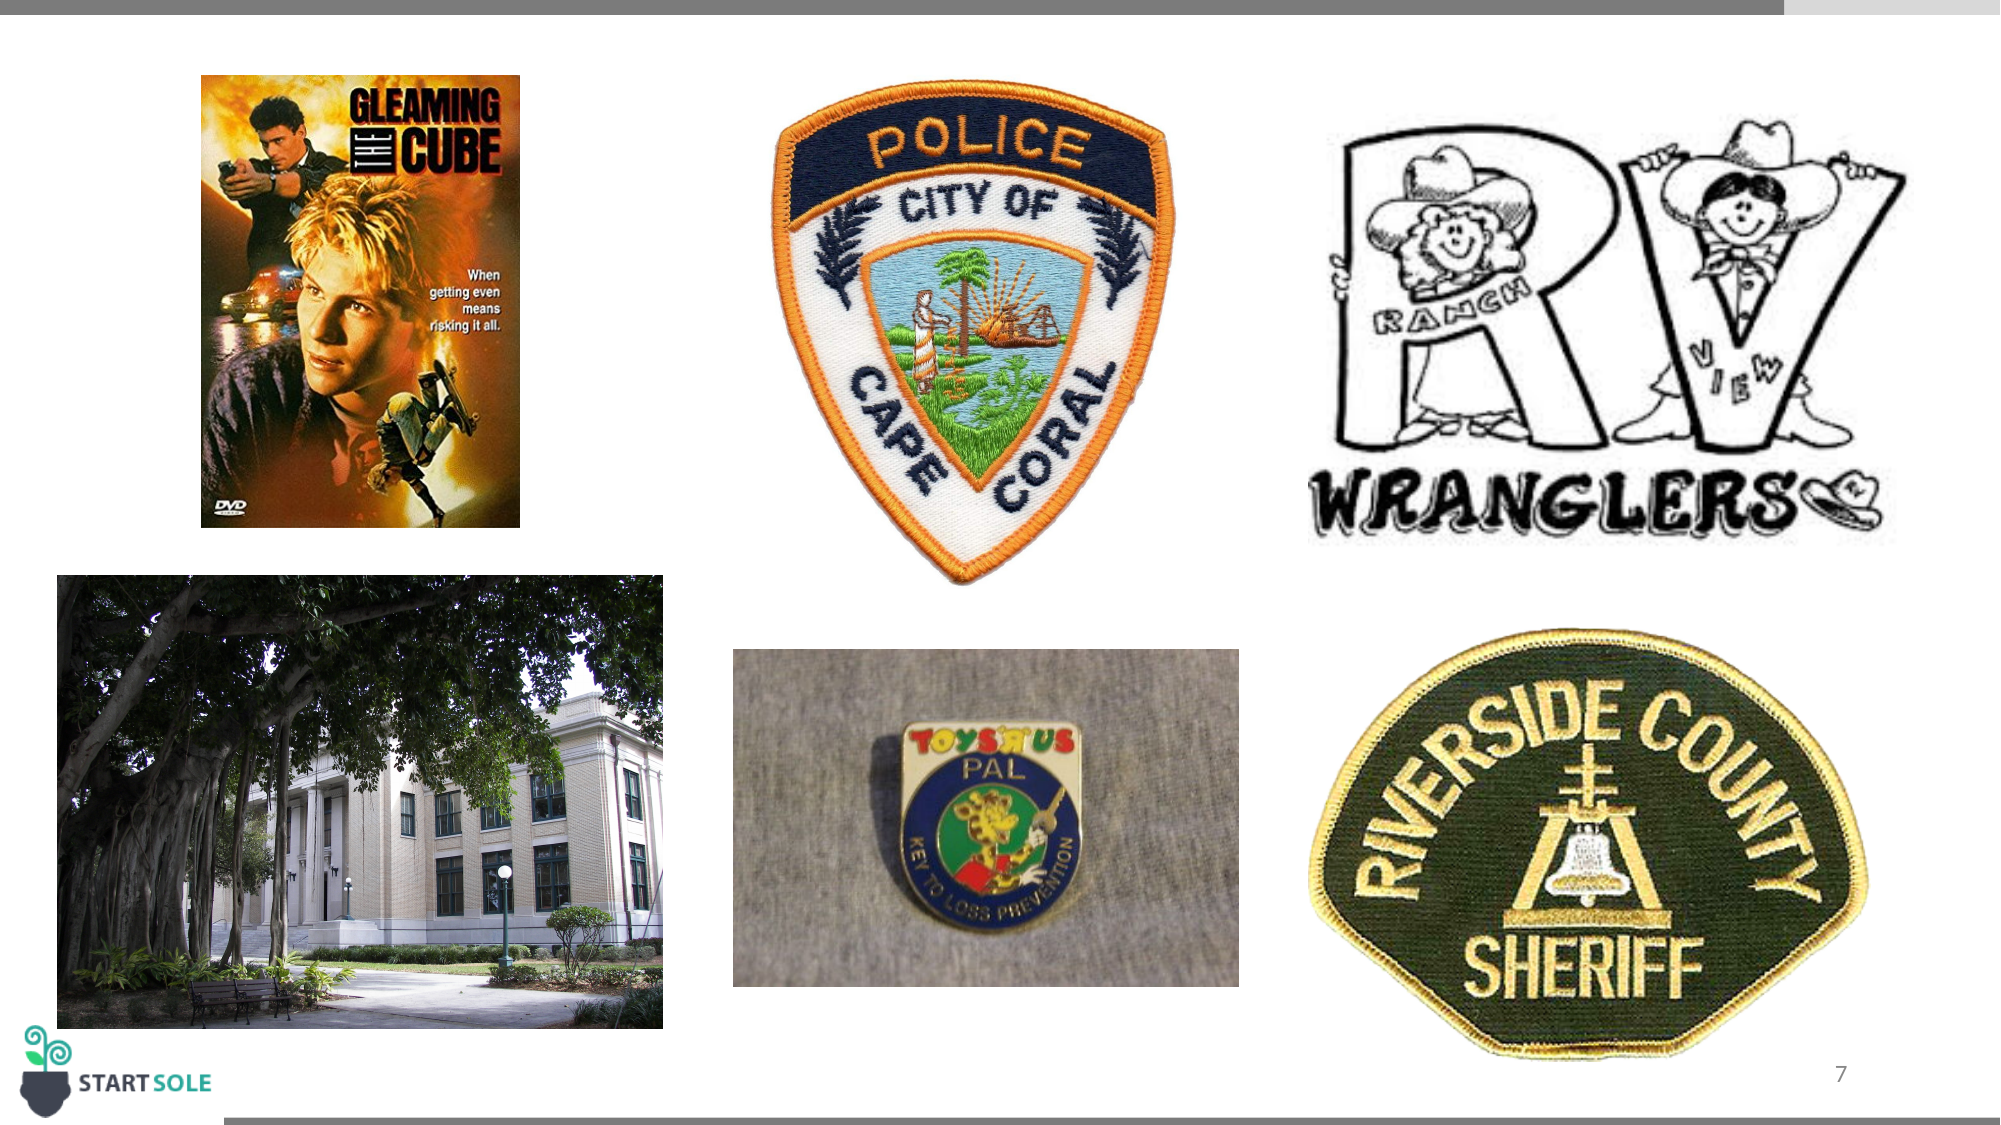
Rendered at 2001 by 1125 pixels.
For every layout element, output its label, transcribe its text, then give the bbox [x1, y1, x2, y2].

picture [1308, 75, 1914, 576]
picture [19, 574, 663, 1118]
picture [732, 18, 1239, 987]
slide_number ‹#› [1412, 1069, 1863, 1103]
picture [201, 75, 520, 528]
picture [1308, 626, 1871, 1062]
